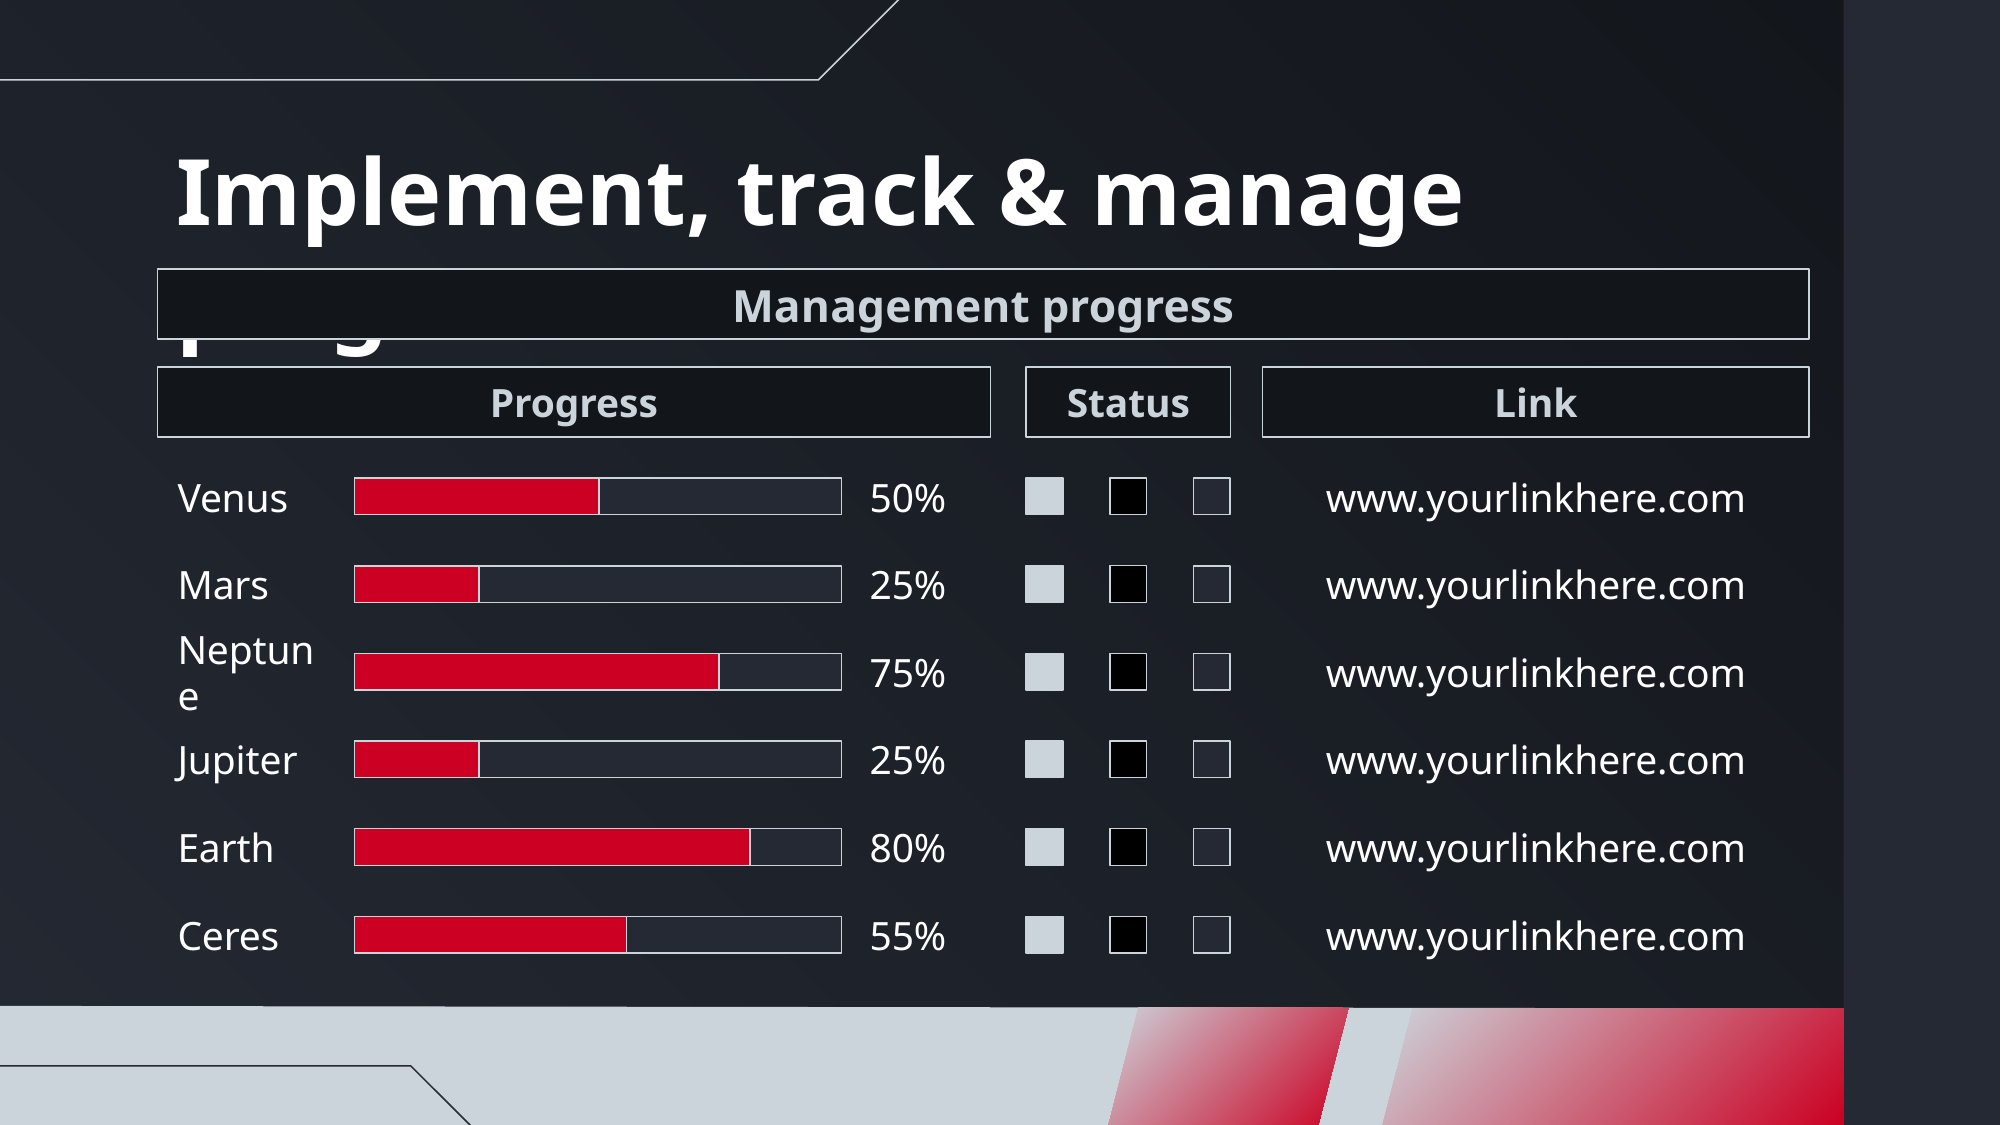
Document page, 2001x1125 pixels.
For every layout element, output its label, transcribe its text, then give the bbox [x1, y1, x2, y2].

text_box [479, 741, 841, 778]
text_box [1026, 741, 1063, 778]
text_box [1026, 828, 1063, 866]
text_box [1193, 741, 1231, 778]
text_box [1109, 653, 1147, 691]
text_box Earth [157, 801, 355, 889]
text_box Venus [157, 451, 355, 538]
text_box Jupiter [157, 713, 355, 801]
text_box Management progress [157, 269, 1810, 340]
text_box [1193, 916, 1231, 954]
title Implement, track & manage progress [156, 113, 1844, 241]
text_box [1193, 828, 1231, 866]
text_box [1026, 478, 1063, 515]
text_box [355, 653, 720, 691]
text_box 80% [841, 801, 967, 889]
text_box [1026, 653, 1063, 691]
text_box [720, 653, 841, 691]
text_box [627, 916, 841, 954]
text_box [355, 916, 627, 954]
text_box [1026, 916, 1063, 954]
text_box www.yourlinkhere.com [1262, 565, 1810, 603]
text_box 25% [841, 538, 967, 626]
text_box [1026, 565, 1063, 603]
text_box [355, 828, 750, 866]
text_box www.yourlinkhere.com [1262, 916, 1810, 954]
text_box Ceres [157, 889, 355, 981]
text_box 25% [841, 713, 967, 801]
text_box [1109, 916, 1147, 954]
text_box www.yourlinkhere.com [1262, 478, 1810, 515]
text_box [1109, 478, 1147, 515]
text_box Progress [157, 367, 991, 438]
text_box [1193, 478, 1231, 515]
text_box www.yourlinkhere.com [1262, 741, 1810, 778]
text_box 50% [841, 451, 967, 538]
text_box Status [1026, 367, 1231, 438]
text_box [750, 828, 841, 866]
text_box www.yourlinkhere.com [1262, 653, 1810, 691]
text_box Link [1262, 367, 1810, 438]
text_box [1109, 828, 1147, 866]
text_box [355, 478, 599, 515]
text_box Mars [157, 538, 355, 626]
text_box [479, 565, 841, 603]
text_box [1109, 565, 1147, 603]
text_box www.yourlinkhere.com [1262, 828, 1810, 866]
text_box [599, 478, 841, 515]
text_box [355, 565, 479, 603]
text_box 55% [841, 889, 967, 981]
text_box [1109, 741, 1147, 778]
text_box 75% [841, 626, 967, 713]
text_box Neptune [157, 626, 355, 713]
text_box [1193, 565, 1231, 603]
text_box [1193, 653, 1231, 691]
text_box [355, 741, 479, 778]
